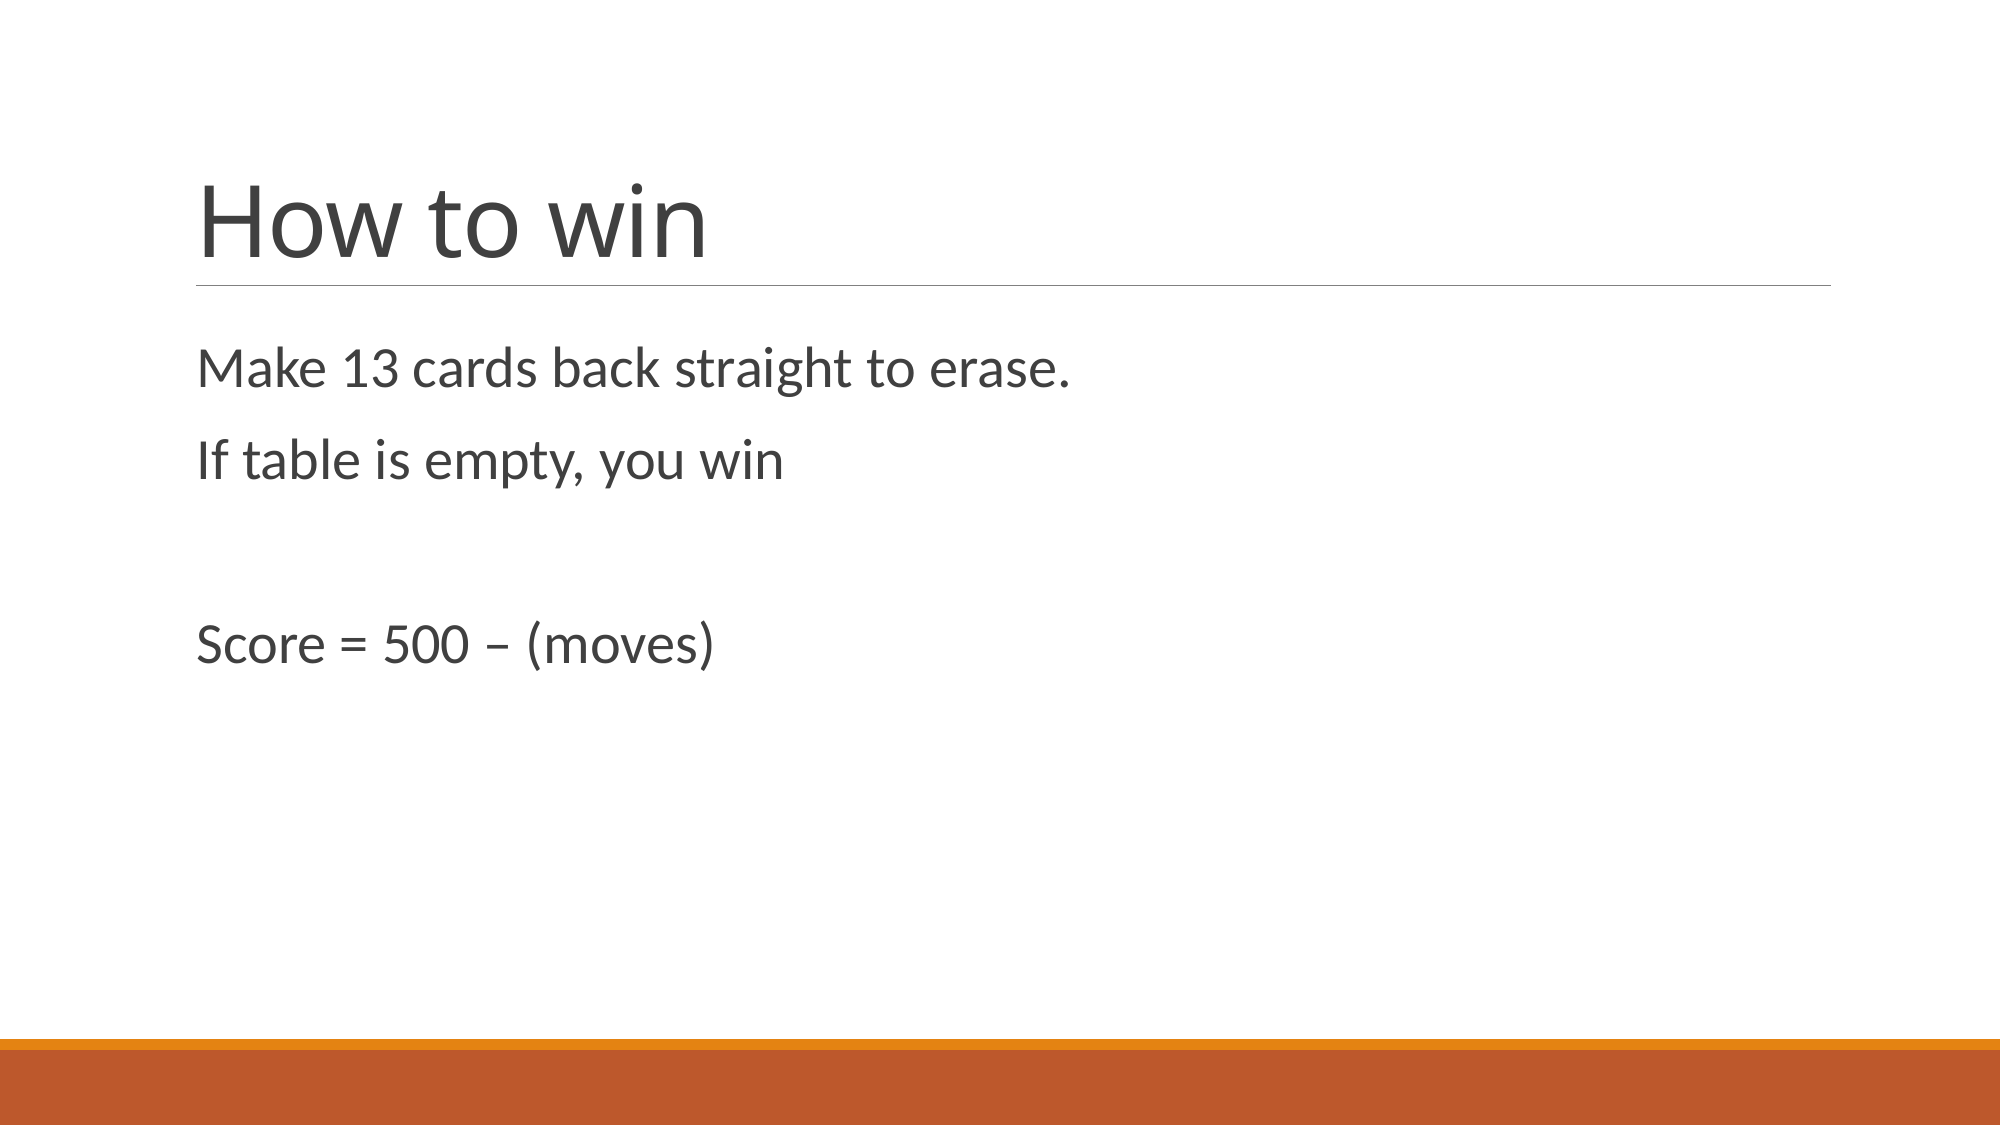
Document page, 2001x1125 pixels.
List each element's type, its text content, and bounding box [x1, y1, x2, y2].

list Make 13 cards back straight to erase. If table is empty, you win Score = 500 – (moves) [196, 329, 1830, 919]
title How to win [180, 47, 1830, 285]
